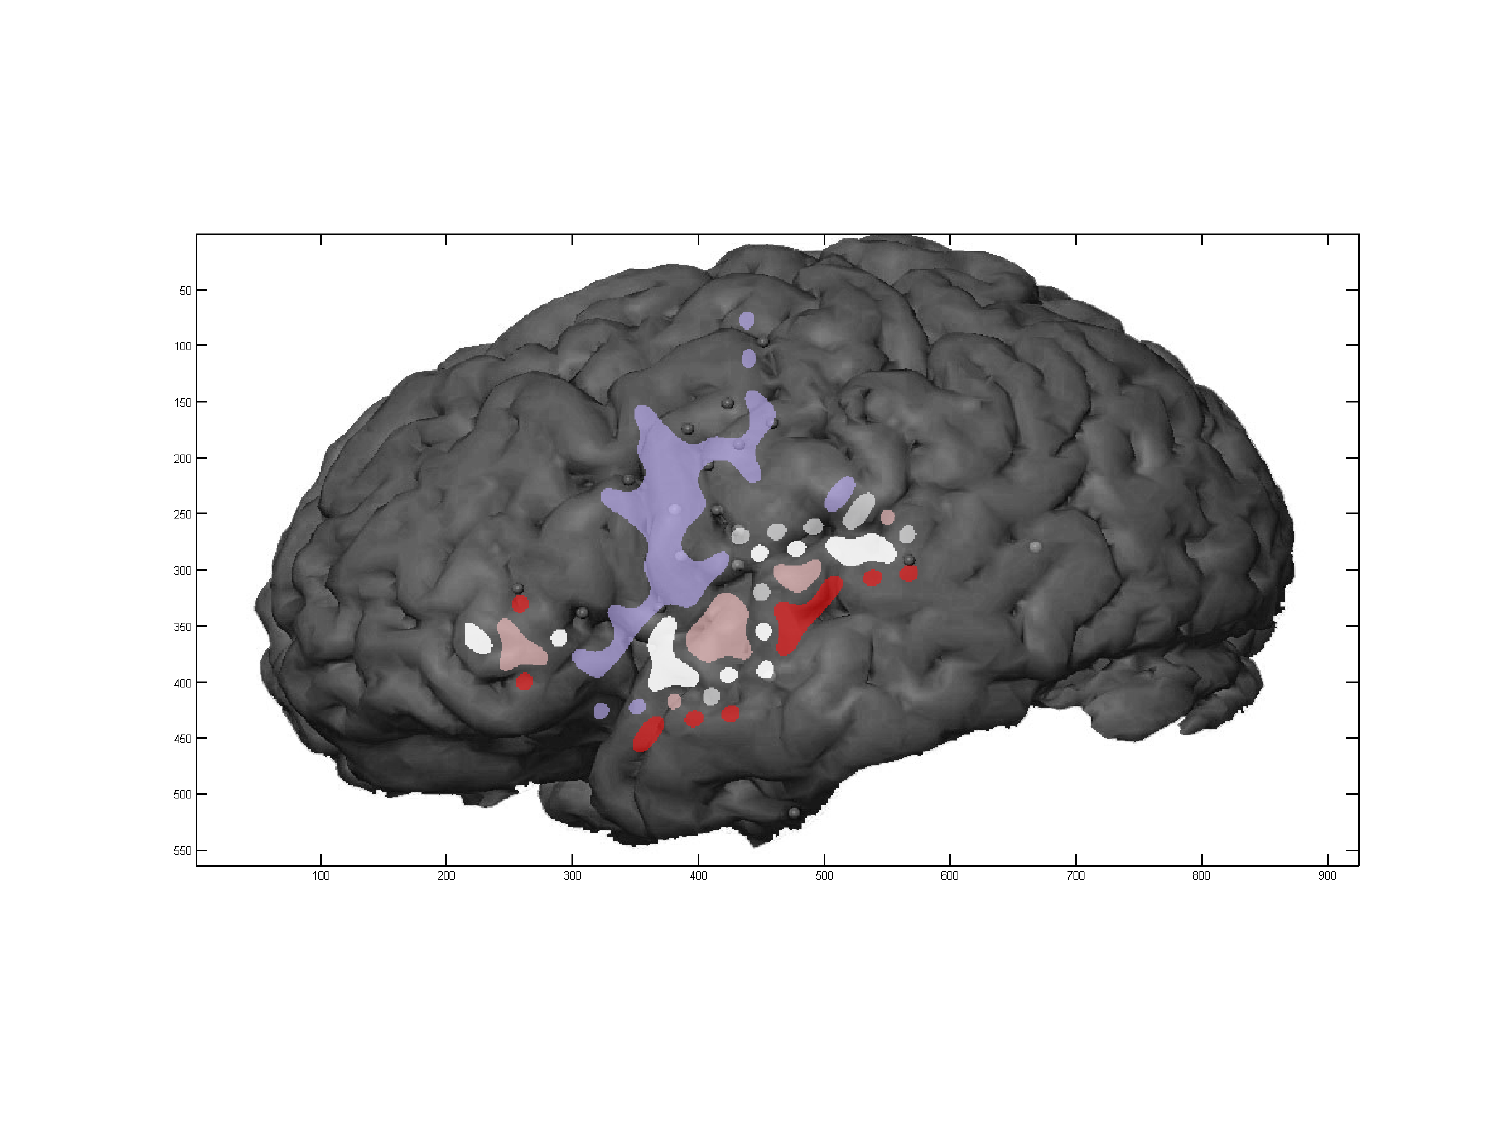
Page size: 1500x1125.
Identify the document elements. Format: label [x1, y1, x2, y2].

picture [0, 175, 1500, 950]
